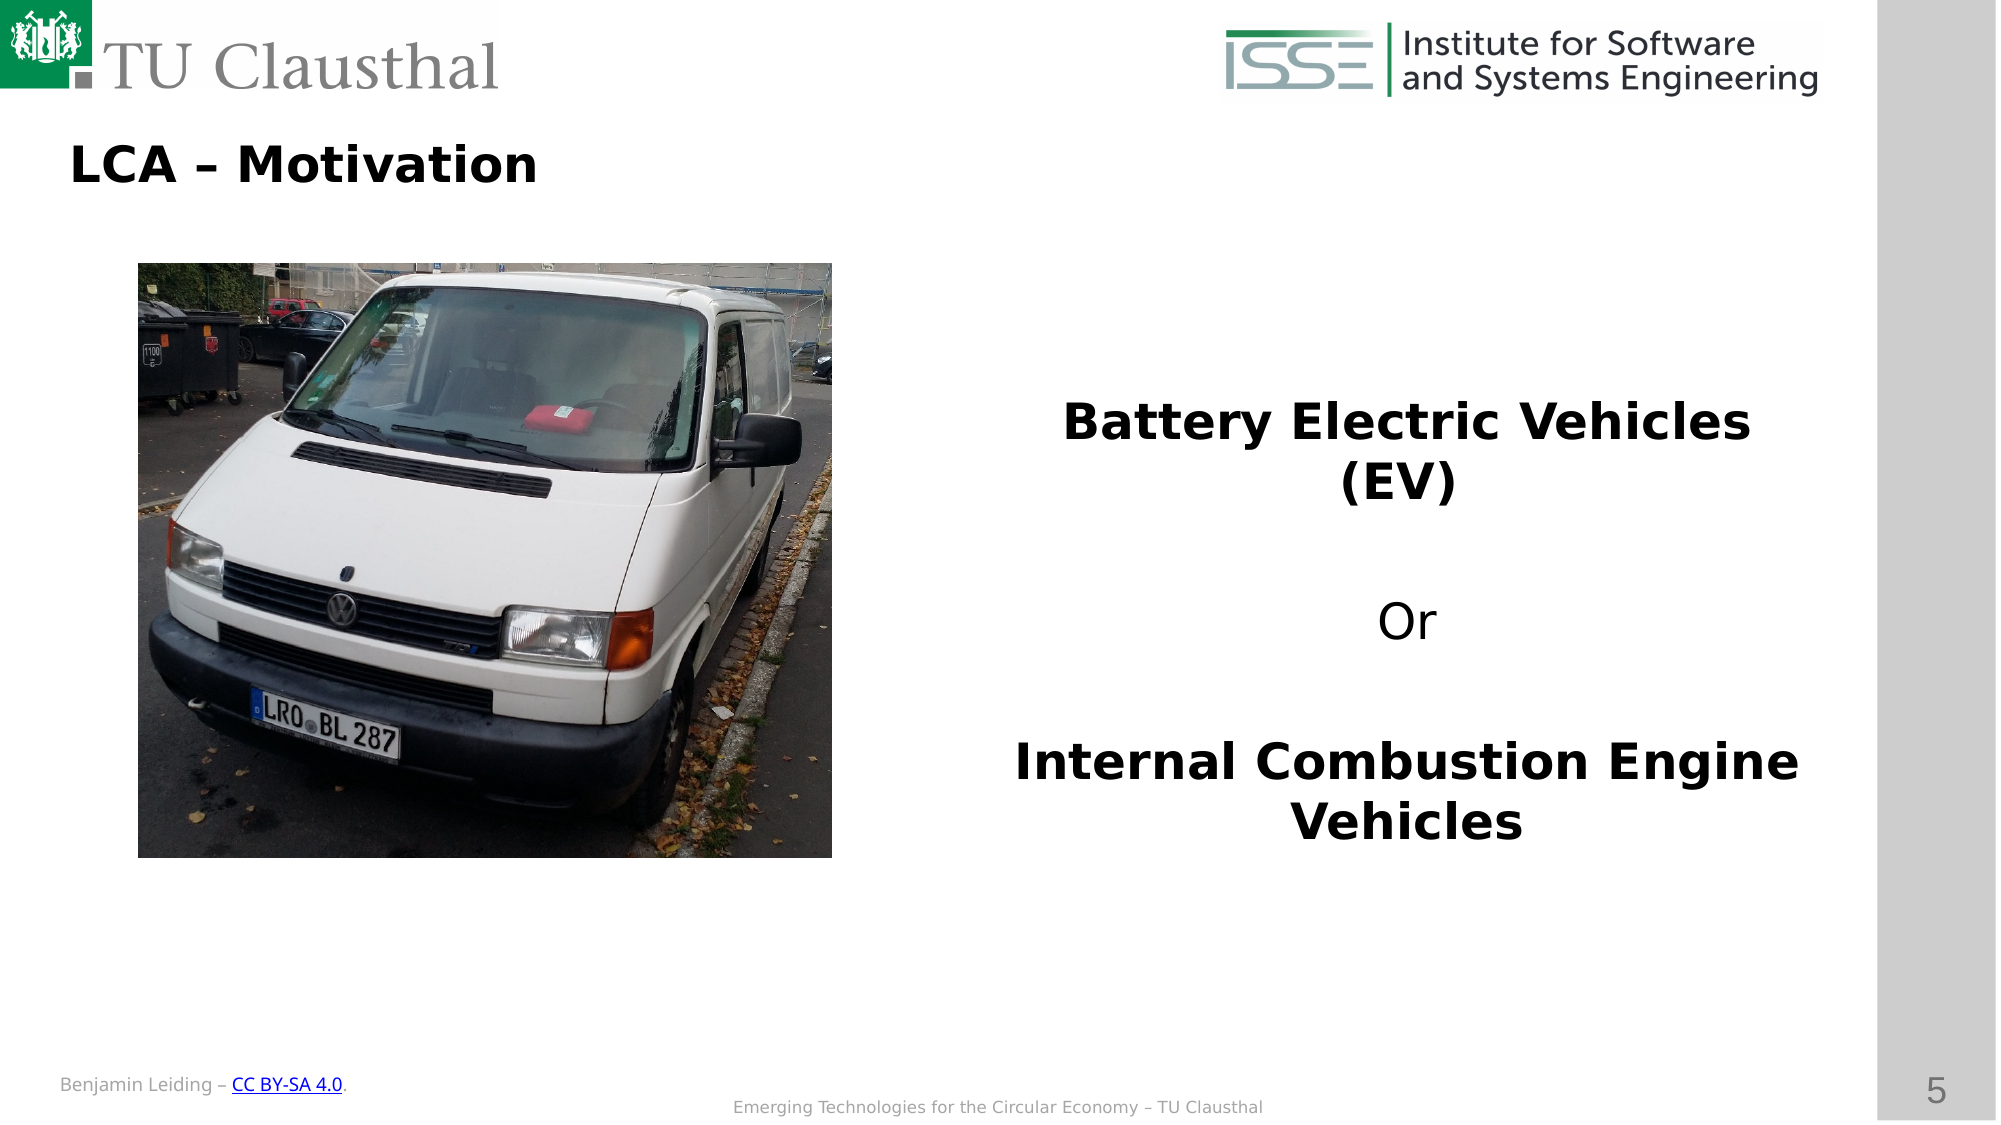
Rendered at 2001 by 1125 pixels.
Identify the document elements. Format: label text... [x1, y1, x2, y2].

picture [1218, 22, 1823, 103]
picture [138, 263, 832, 858]
picture [0, 0, 498, 89]
text_box LCA – Motivation [54, 125, 1816, 205]
text_box Benjamin Leiding – CC BY-SA 4.0. [45, 1064, 1770, 1106]
text_box Battery Electric Vehicles (EV) Or Internal Combustion Engine Vehicles [999, 208, 1816, 1032]
